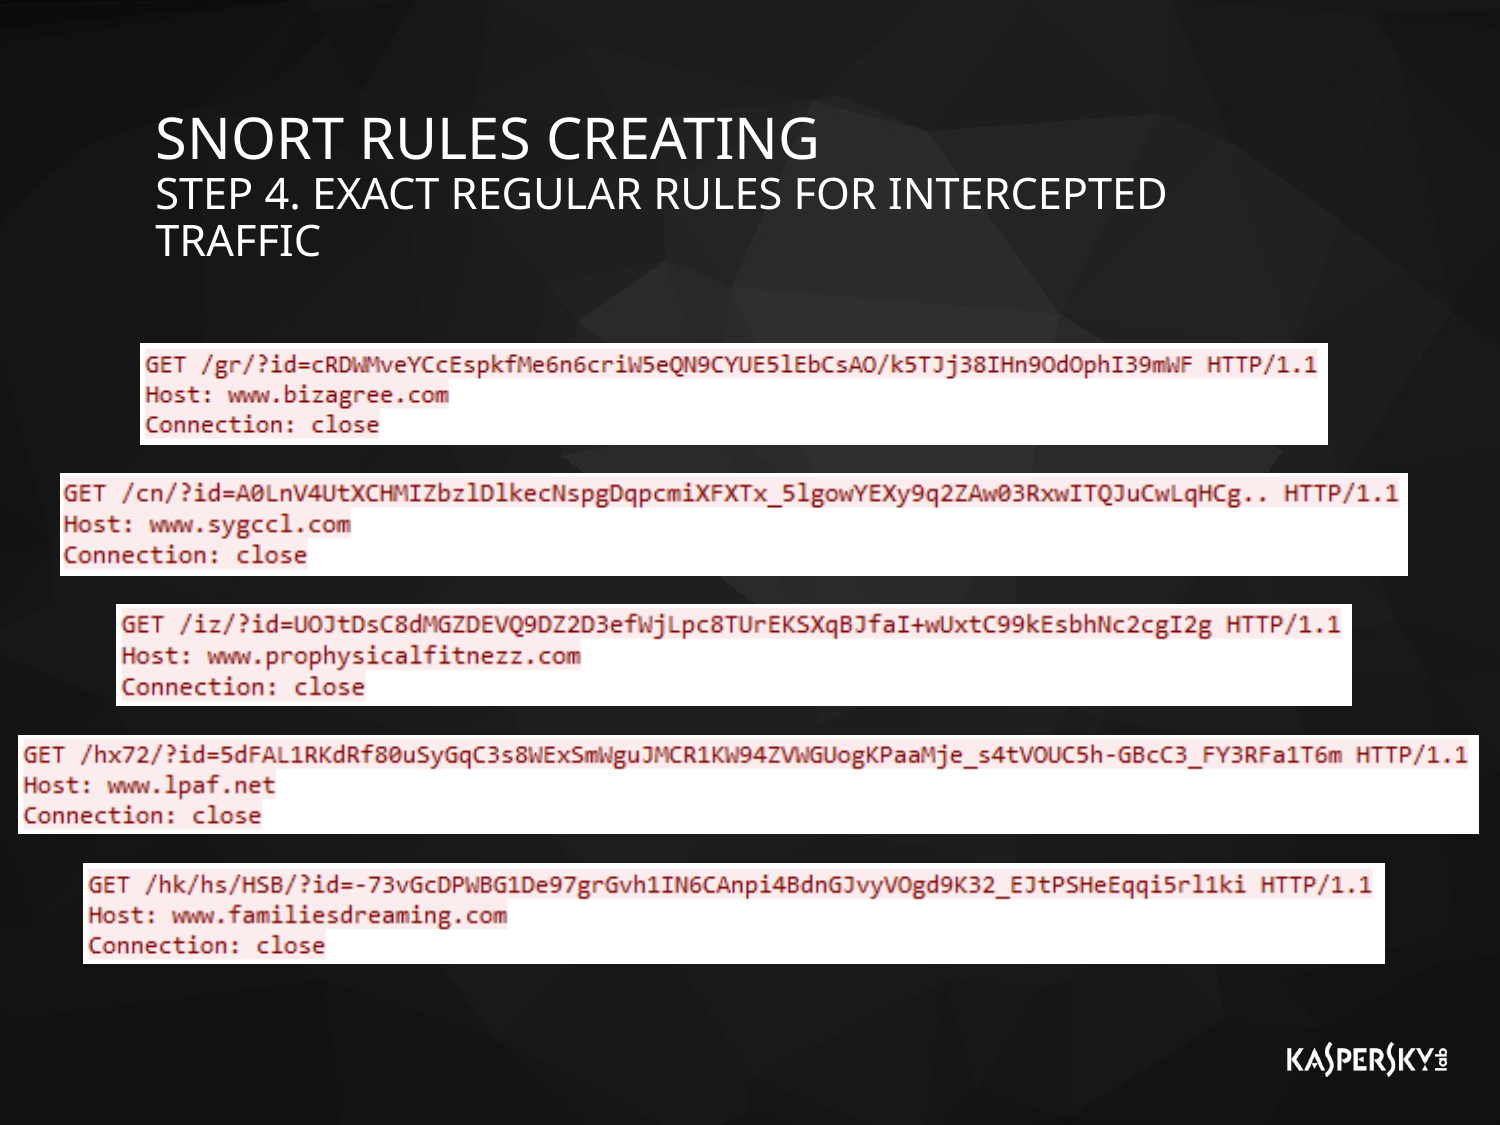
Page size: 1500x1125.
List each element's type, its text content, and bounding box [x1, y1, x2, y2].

title snort rules Creating Step 4. exact regular rules for intercepted traffic [140, 101, 1360, 344]
picture [0, 0, 1500, 1125]
